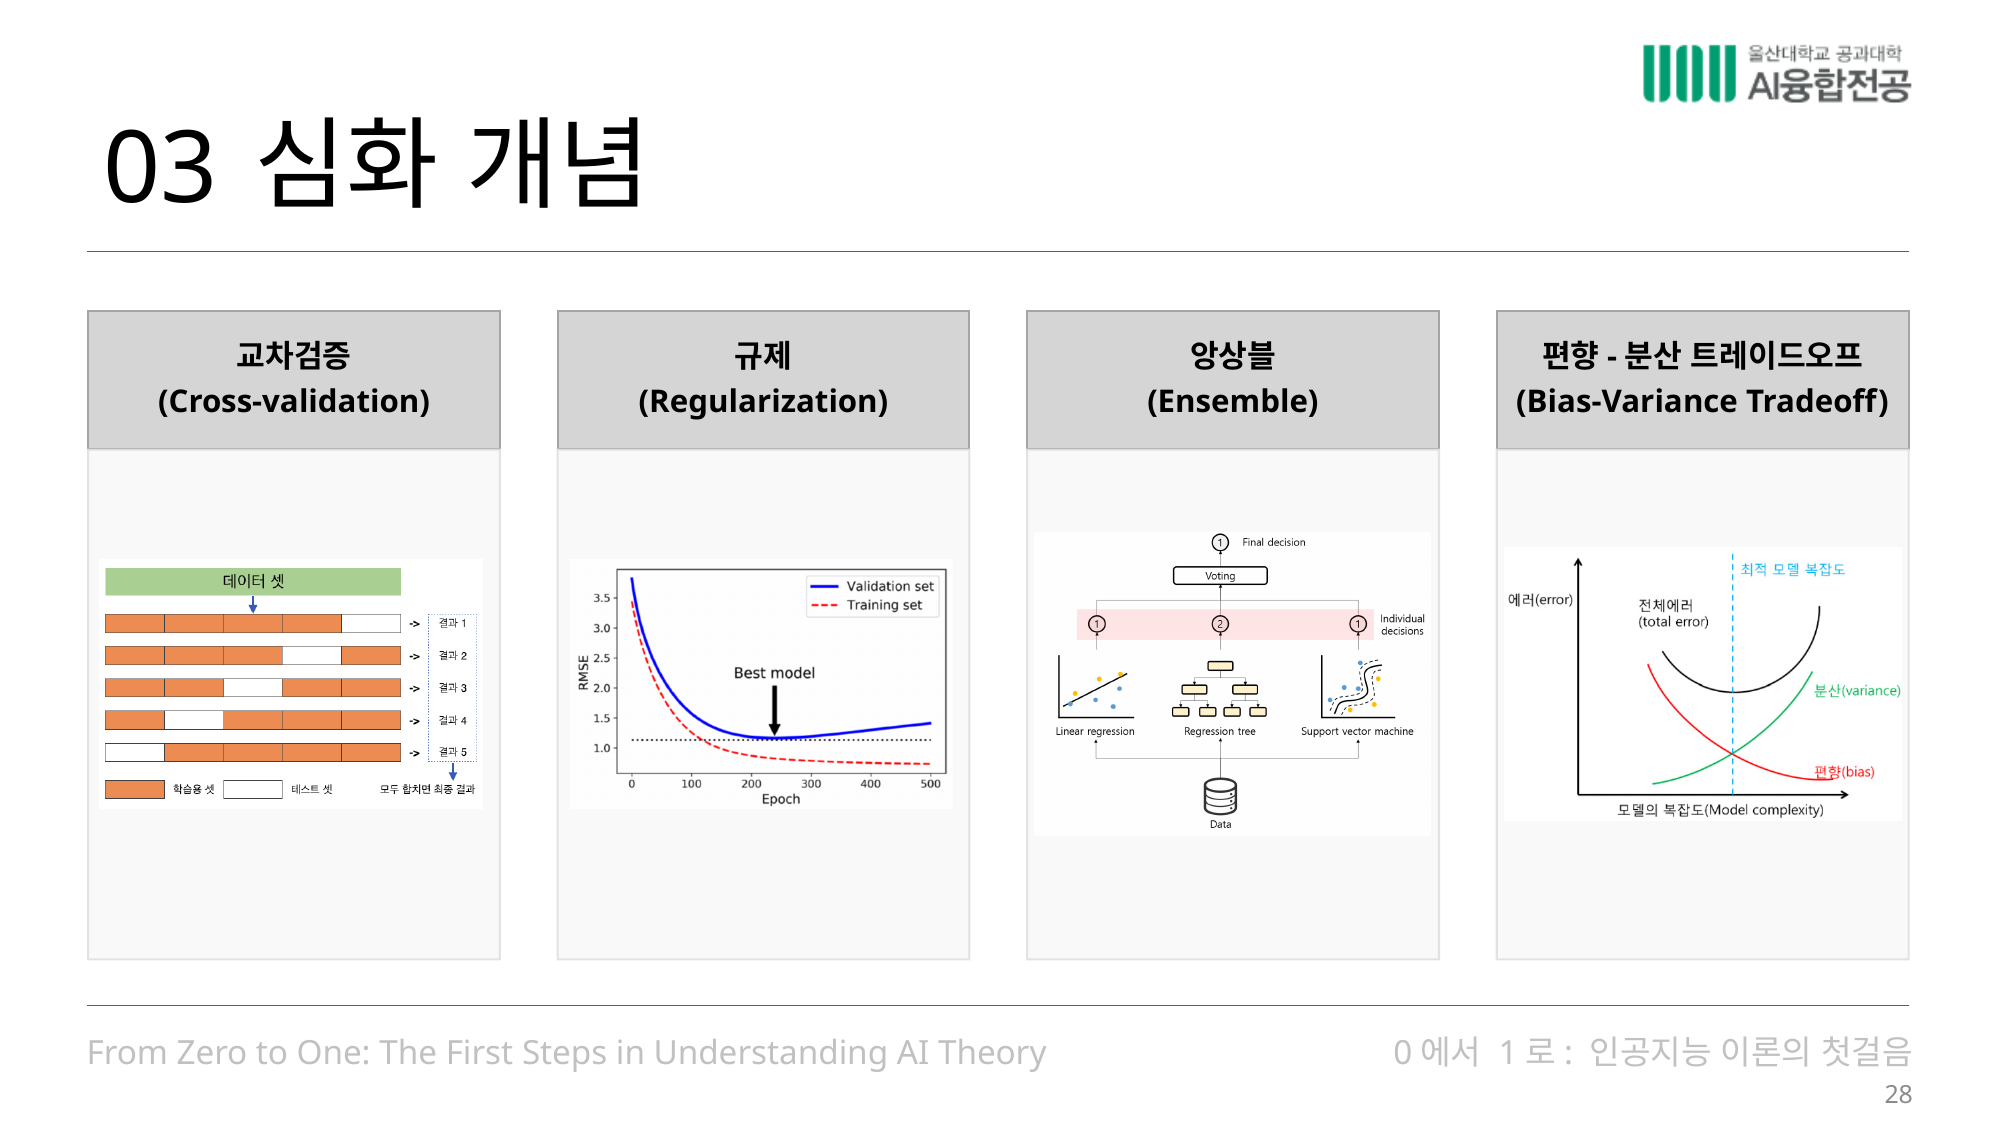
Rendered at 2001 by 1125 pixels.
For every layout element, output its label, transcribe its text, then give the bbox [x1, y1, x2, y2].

picture [1639, 39, 1913, 106]
picture [1034, 532, 1431, 836]
title 심화 개념 [239, 105, 1040, 231]
picture [570, 559, 953, 809]
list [87, 272, 1910, 987]
list 03 [87, 105, 235, 236]
picture [1504, 547, 1902, 821]
picture [99, 559, 482, 809]
slide_number 28 [1478, 1065, 1929, 1125]
